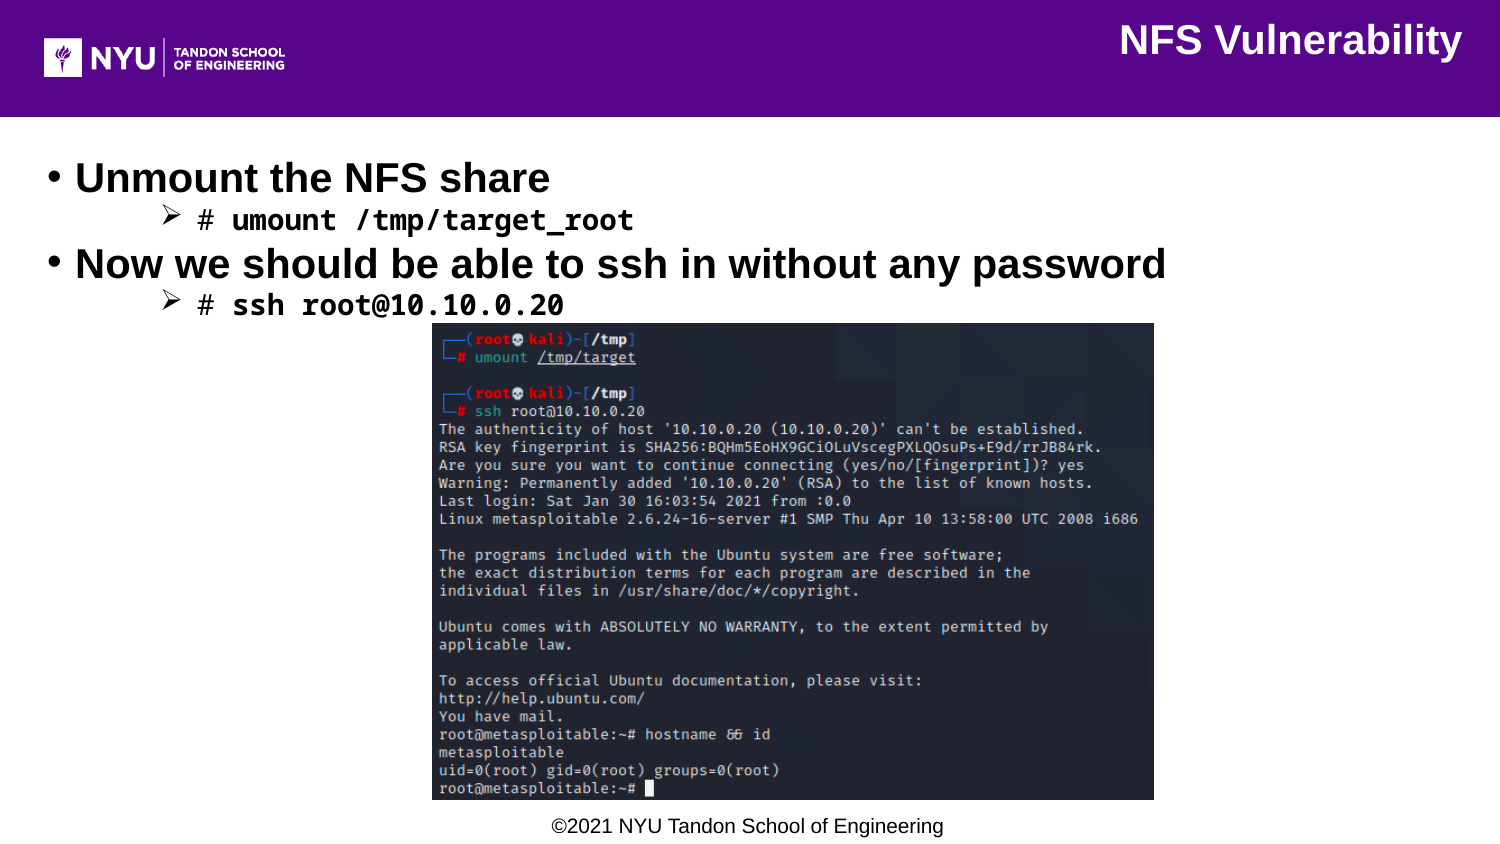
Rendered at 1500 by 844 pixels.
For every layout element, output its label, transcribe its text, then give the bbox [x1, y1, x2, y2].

list NFS Vulnerability [392, 12, 1463, 109]
picture [432, 323, 1154, 801]
list Unmount the NFS share # umount /tmp/target_root Now we should be able to ssh in without any password # ssh root@10.10.0.20 [47, 151, 1454, 800]
picture [44, 38, 285, 77]
